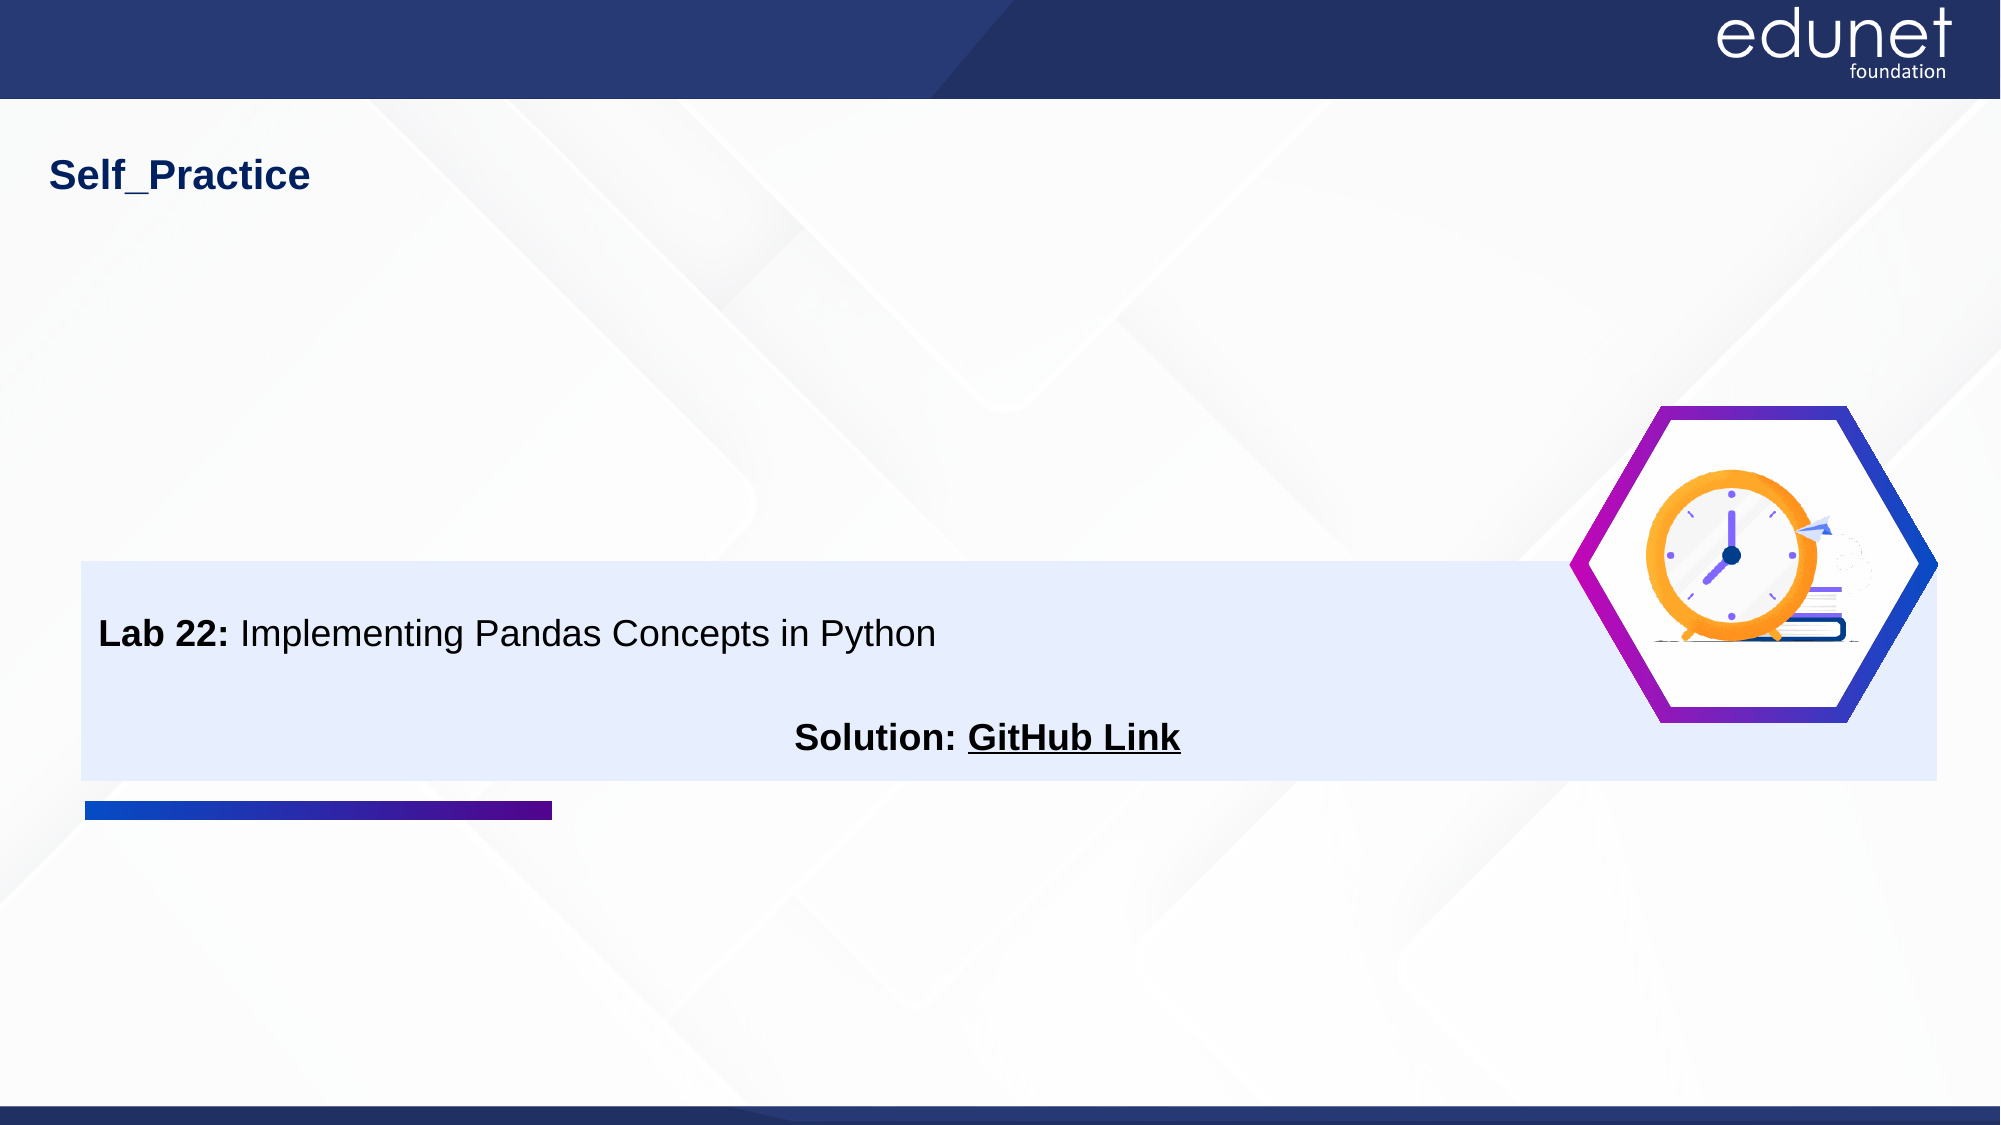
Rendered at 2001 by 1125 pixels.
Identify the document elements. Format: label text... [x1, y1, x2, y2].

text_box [1569, 406, 1939, 724]
text_box Lab 22: Implementing Pandas Concepts in Python [83, 601, 1564, 662]
picture [0, 1105, 2000, 1125]
text_box [84, 801, 553, 821]
text_box Solution: GitHub Link [779, 705, 1222, 766]
text_box Self_Practice [34, 140, 1966, 206]
picture [0, 0, 2001, 99]
text_box [81, 560, 1938, 782]
